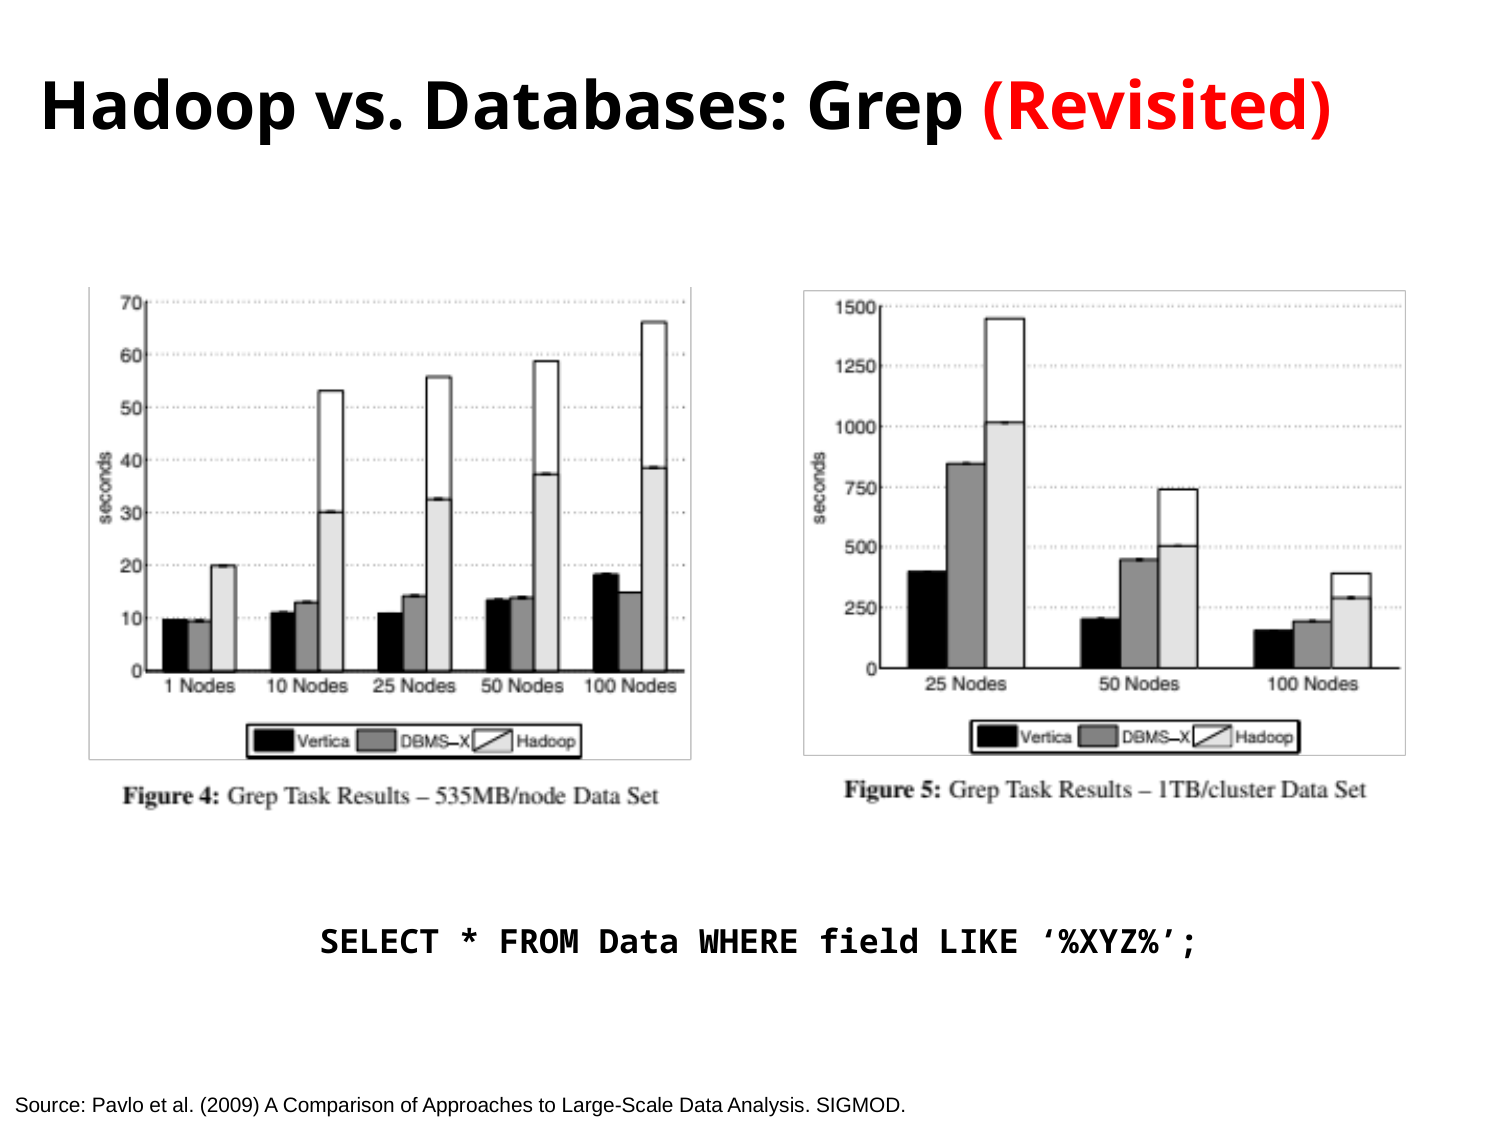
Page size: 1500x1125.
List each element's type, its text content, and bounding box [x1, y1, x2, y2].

text_box SELECT * FROM Data WHERE field LIKE ‘%XYZ%’; [304, 912, 1215, 968]
picture [74, 287, 1426, 813]
title Hadoop vs. Databases: Grep (Revisited) [24, 18, 1451, 188]
text_box Source: Pavlo et al. (2009) A Comparison of Approaches to Large-Scale Data Analysis. SIGMOD. [0, 1084, 1388, 1125]
